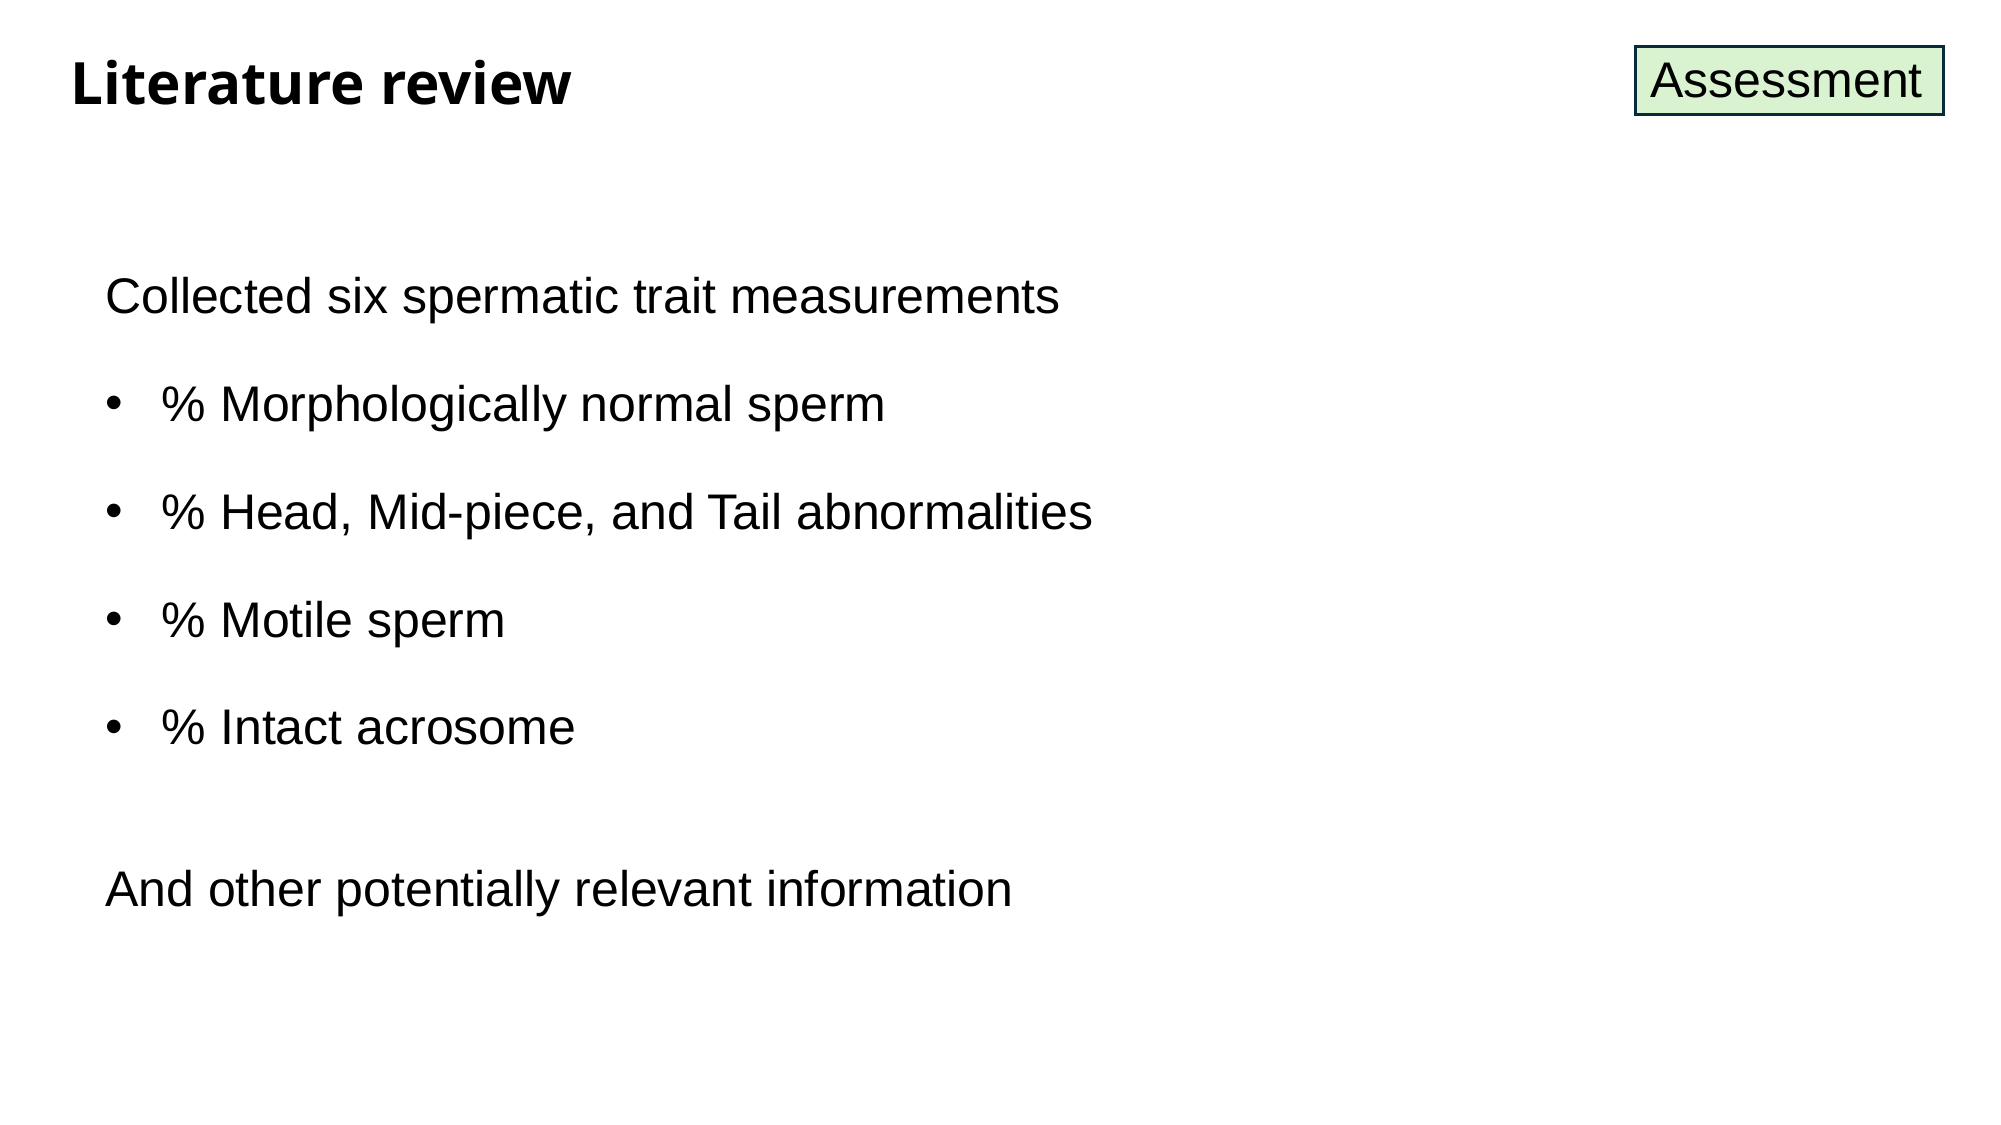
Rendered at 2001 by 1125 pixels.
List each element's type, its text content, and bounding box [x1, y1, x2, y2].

text_box Collected six spermatic trait measurements % Morphologically normal sperm % Head, Mid-piece, and Tail abnormalities % Motile sperm % Intact acrosome And other potentially relevant information [90, 262, 1944, 1079]
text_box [1635, 46, 1945, 134]
text_box Literature review [55, 46, 1459, 134]
